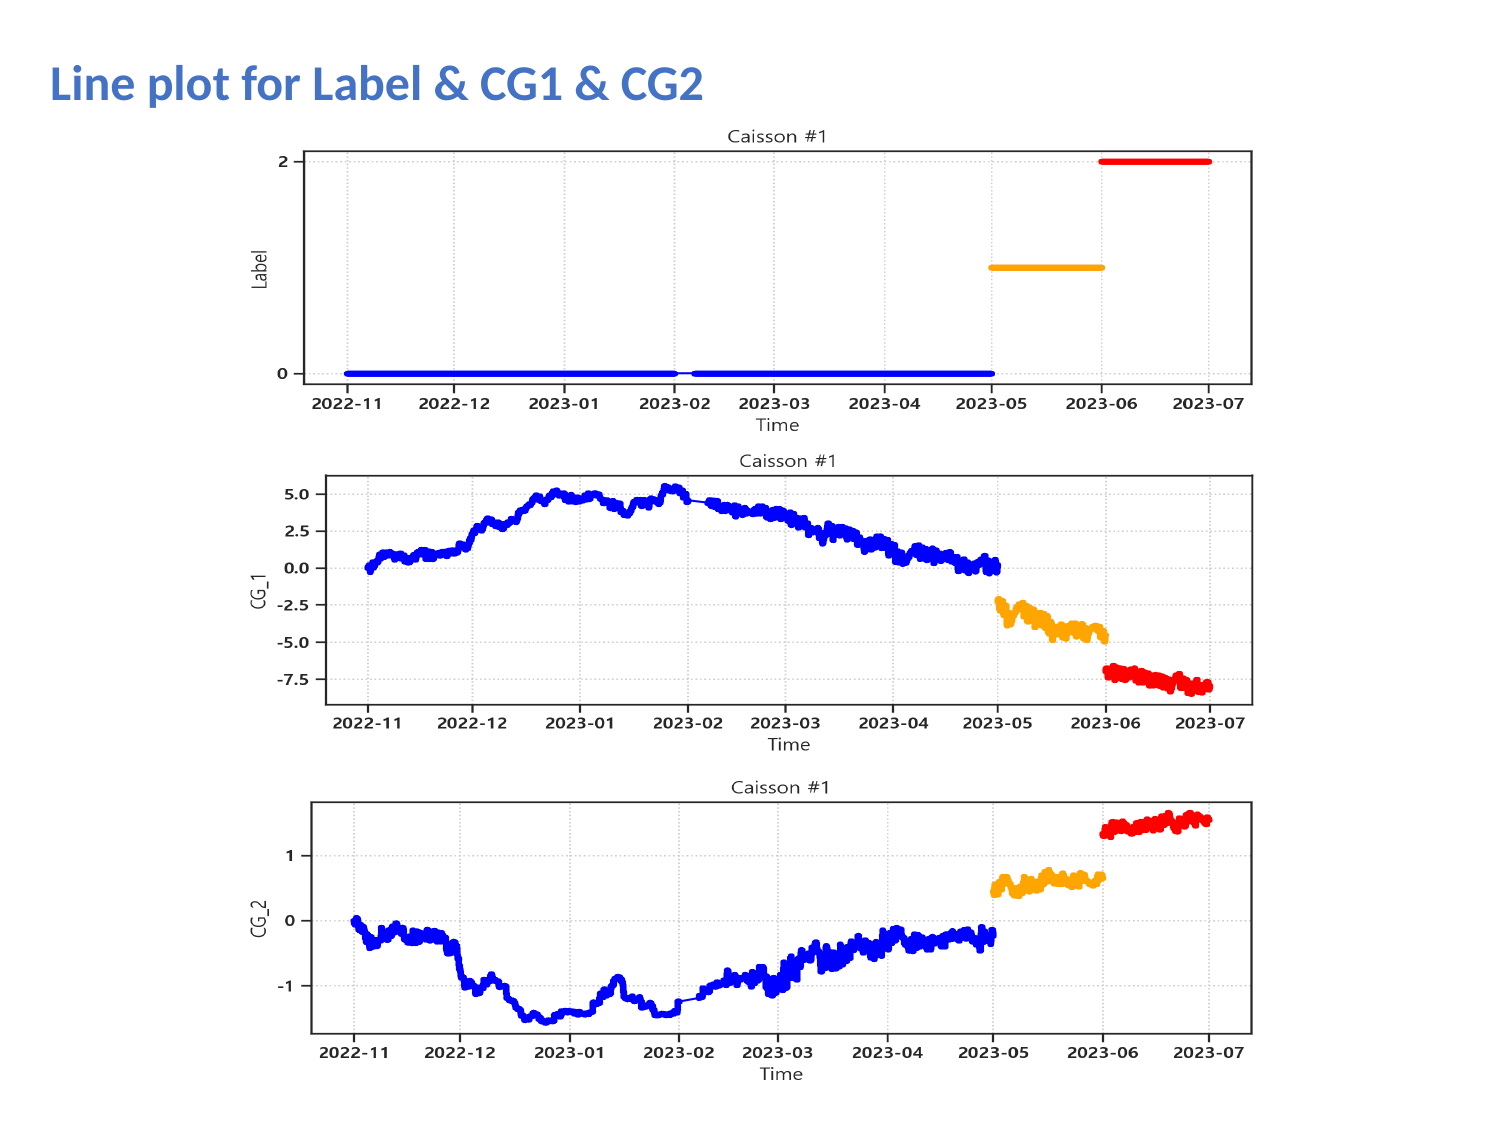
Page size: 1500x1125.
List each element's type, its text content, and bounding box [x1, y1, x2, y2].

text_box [237, 119, 1263, 1095]
text_box Line plot for Label & CG1 & CG2 [35, 43, 1357, 119]
